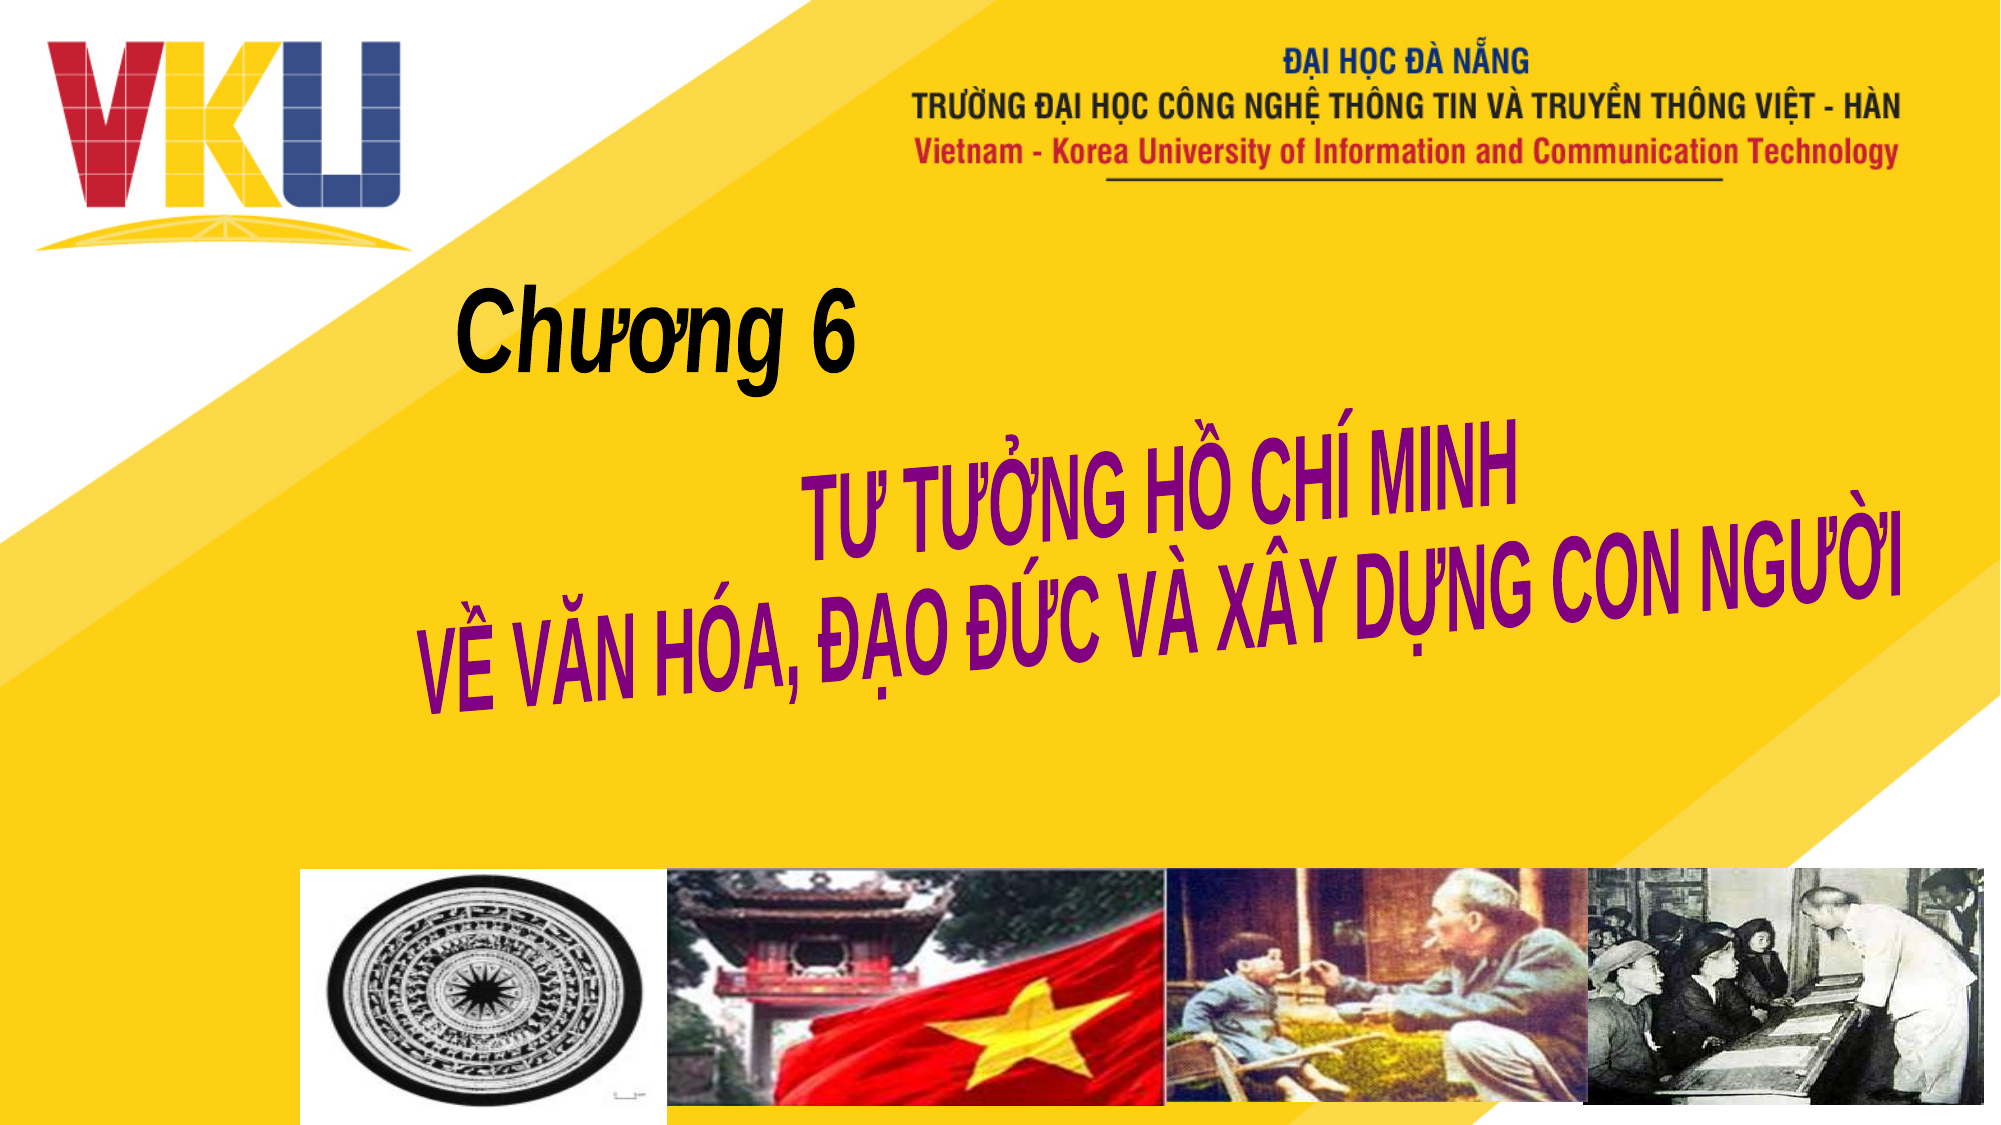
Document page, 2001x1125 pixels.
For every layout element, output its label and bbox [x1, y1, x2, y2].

text_box [299, 868, 1984, 1125]
picture [0, 0, 2001, 1125]
